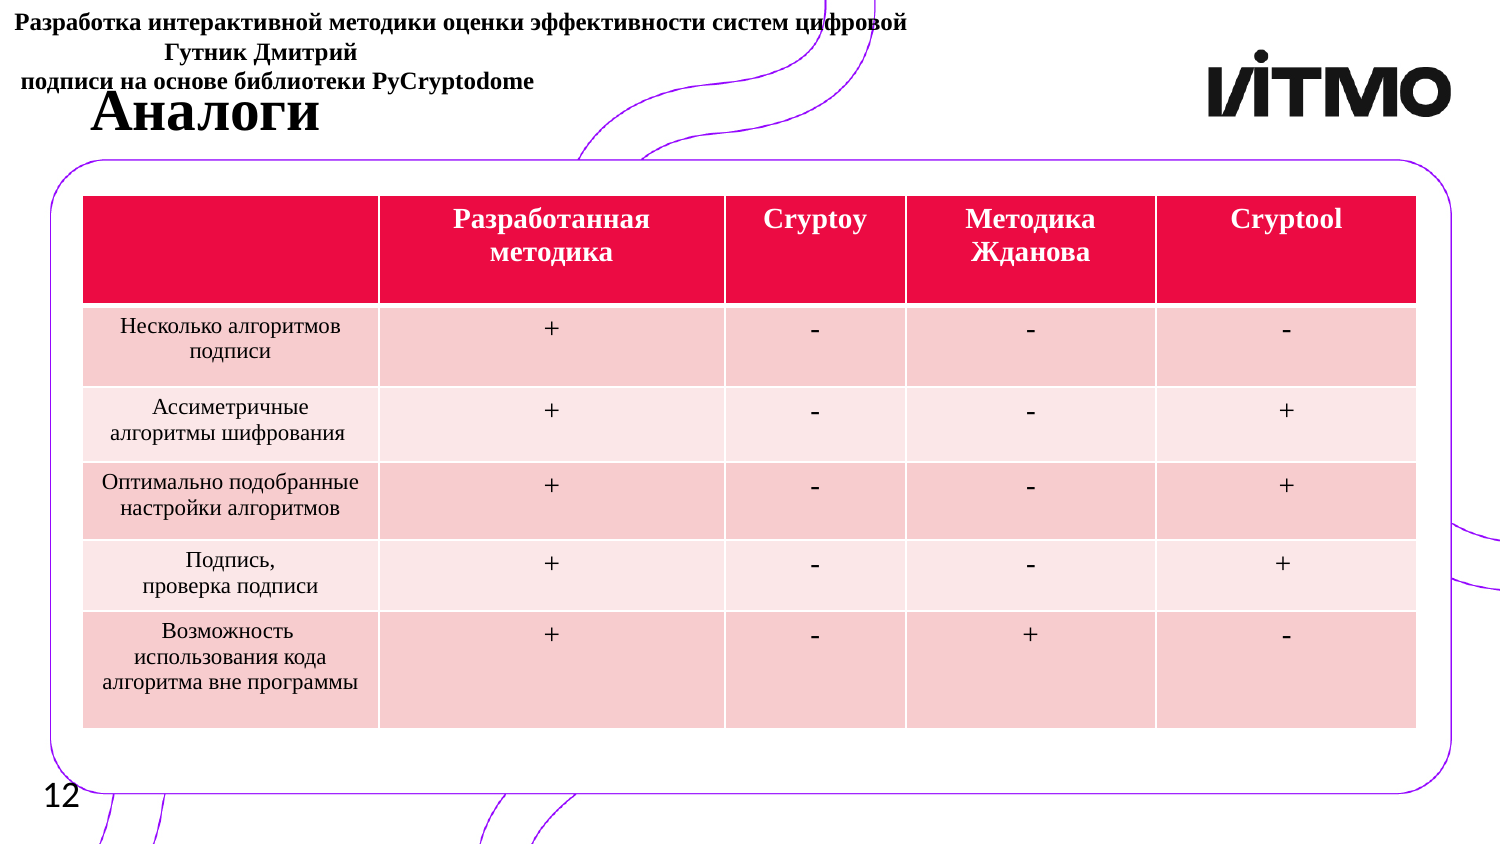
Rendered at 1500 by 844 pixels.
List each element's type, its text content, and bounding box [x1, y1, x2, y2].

table_cell - [726, 388, 905, 461]
table_cell - [1157, 308, 1416, 386]
table_cell - [726, 308, 905, 386]
table_cell + [1157, 463, 1416, 539]
table_cell - [907, 308, 1155, 386]
text_box 12 [27, 762, 109, 823]
table_header Разработанная методика [380, 196, 724, 303]
table_cell + [380, 541, 724, 610]
table_header Cryptool [1157, 196, 1416, 303]
table_header Cryptoy [726, 196, 905, 303]
table_cell + [380, 308, 724, 386]
table_cell + [380, 463, 724, 539]
table_cell Ассиметричные алгоритмы шифрования [83, 388, 378, 461]
table_cell - [726, 463, 905, 539]
table_header [83, 196, 378, 303]
title Аналоги [75, 103, 1238, 151]
table_cell Подпись, проверка подписи [83, 541, 378, 610]
table_cell - [907, 388, 1155, 461]
picture [0, 103, 1500, 844]
table_cell + [1157, 541, 1416, 610]
text_box Разработка интерактивной методики оценки эффективности систем цифровой Гутник Дмитрий подписи на основе библиотеки PyCryptodome [0, 0, 1500, 103]
table_cell - [1157, 612, 1416, 728]
table_cell + [380, 612, 724, 728]
table_cell - [726, 612, 905, 728]
table_cell + [380, 388, 724, 461]
table_header Методика Жданова [907, 196, 1155, 303]
table_cell + [907, 612, 1155, 728]
table_cell + [1157, 388, 1416, 461]
table_cell - [726, 541, 905, 610]
table_cell - [907, 541, 1155, 610]
table_cell Оптимально подобранные настройки алгоритмов [83, 463, 378, 539]
table_cell Несколько алгоритмов подписи [83, 308, 378, 386]
table_cell Возможность использования кода алгоритма вне программы [83, 612, 378, 728]
table_cell - [907, 463, 1155, 539]
